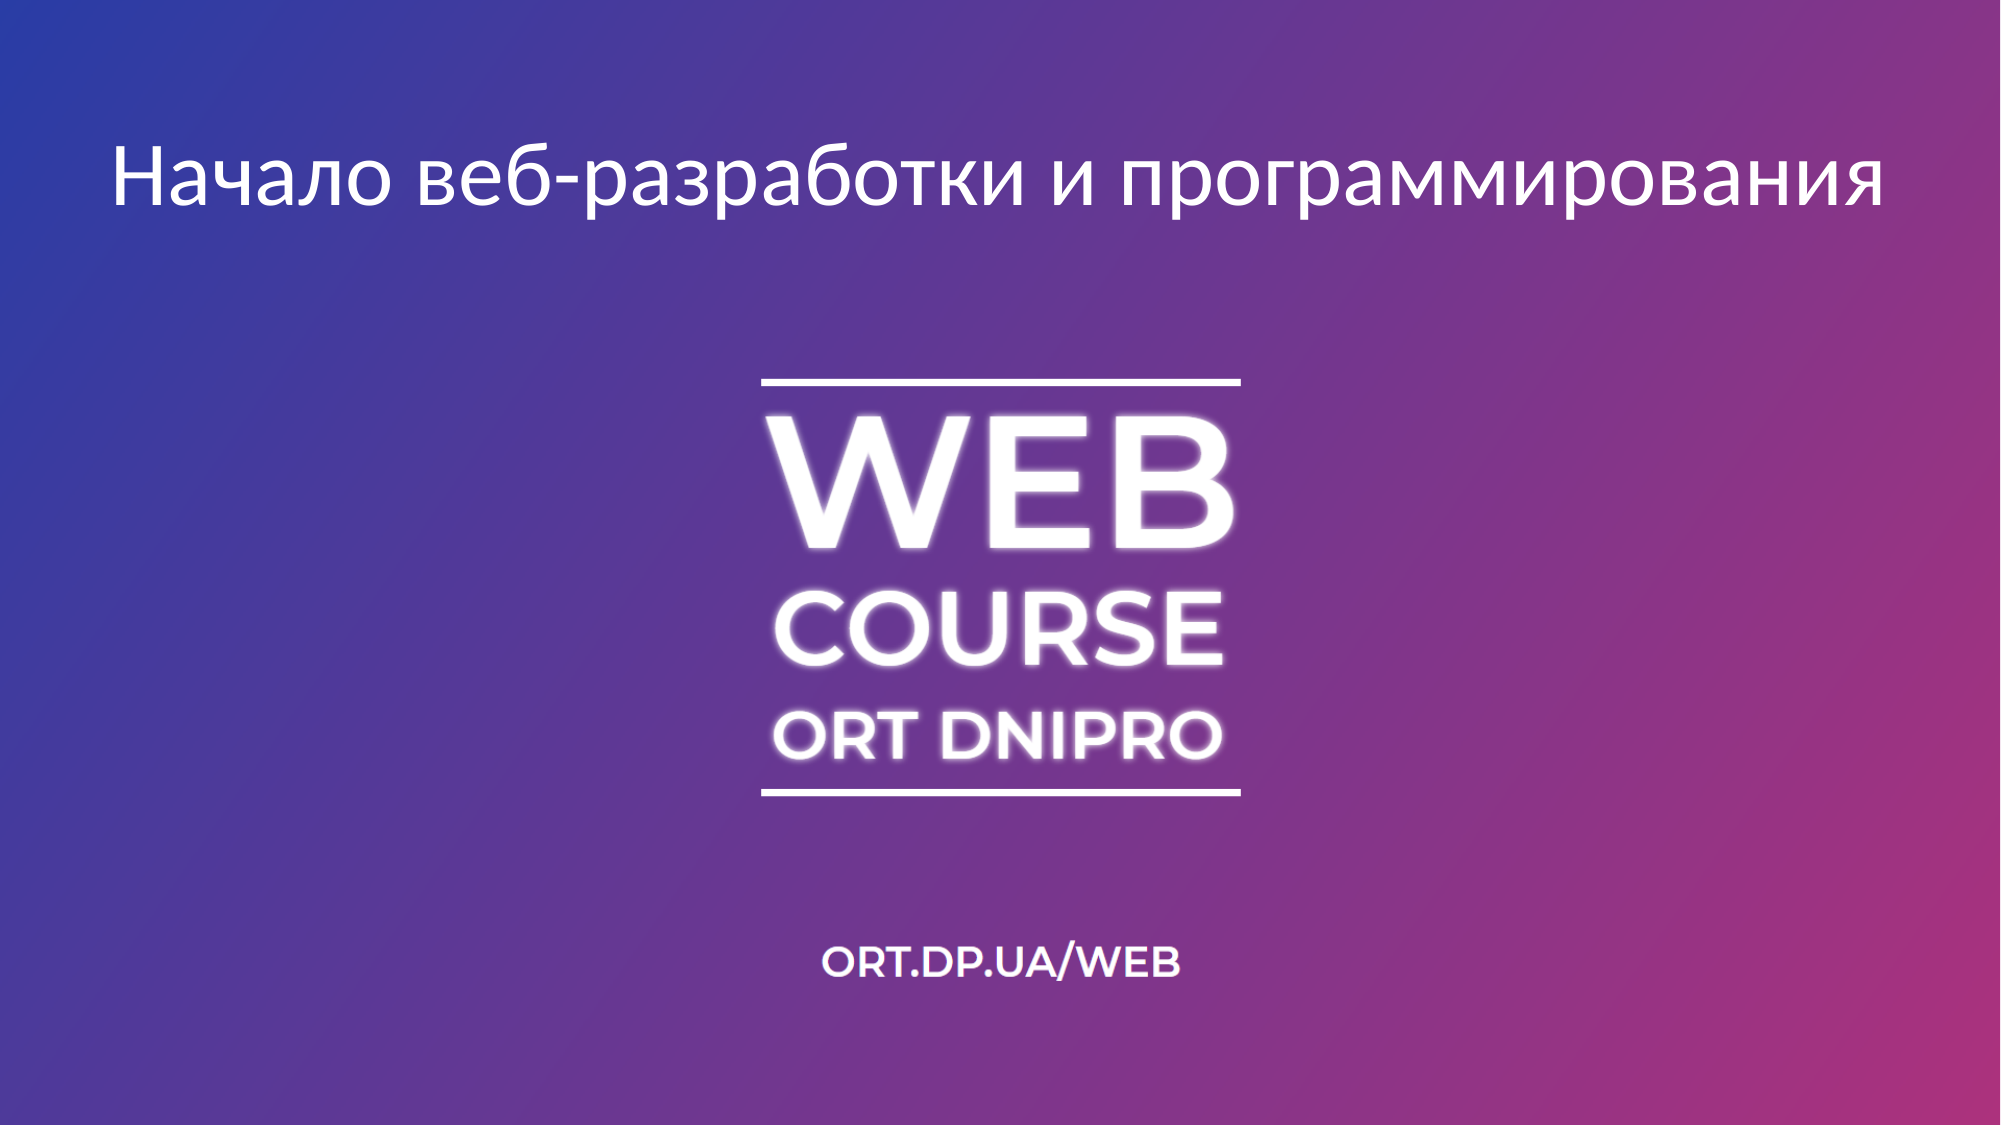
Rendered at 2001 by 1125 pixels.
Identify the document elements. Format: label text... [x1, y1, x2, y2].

text_box Начало веб-разработки и программирования [0, 106, 2000, 231]
picture [0, 0, 2001, 1125]
